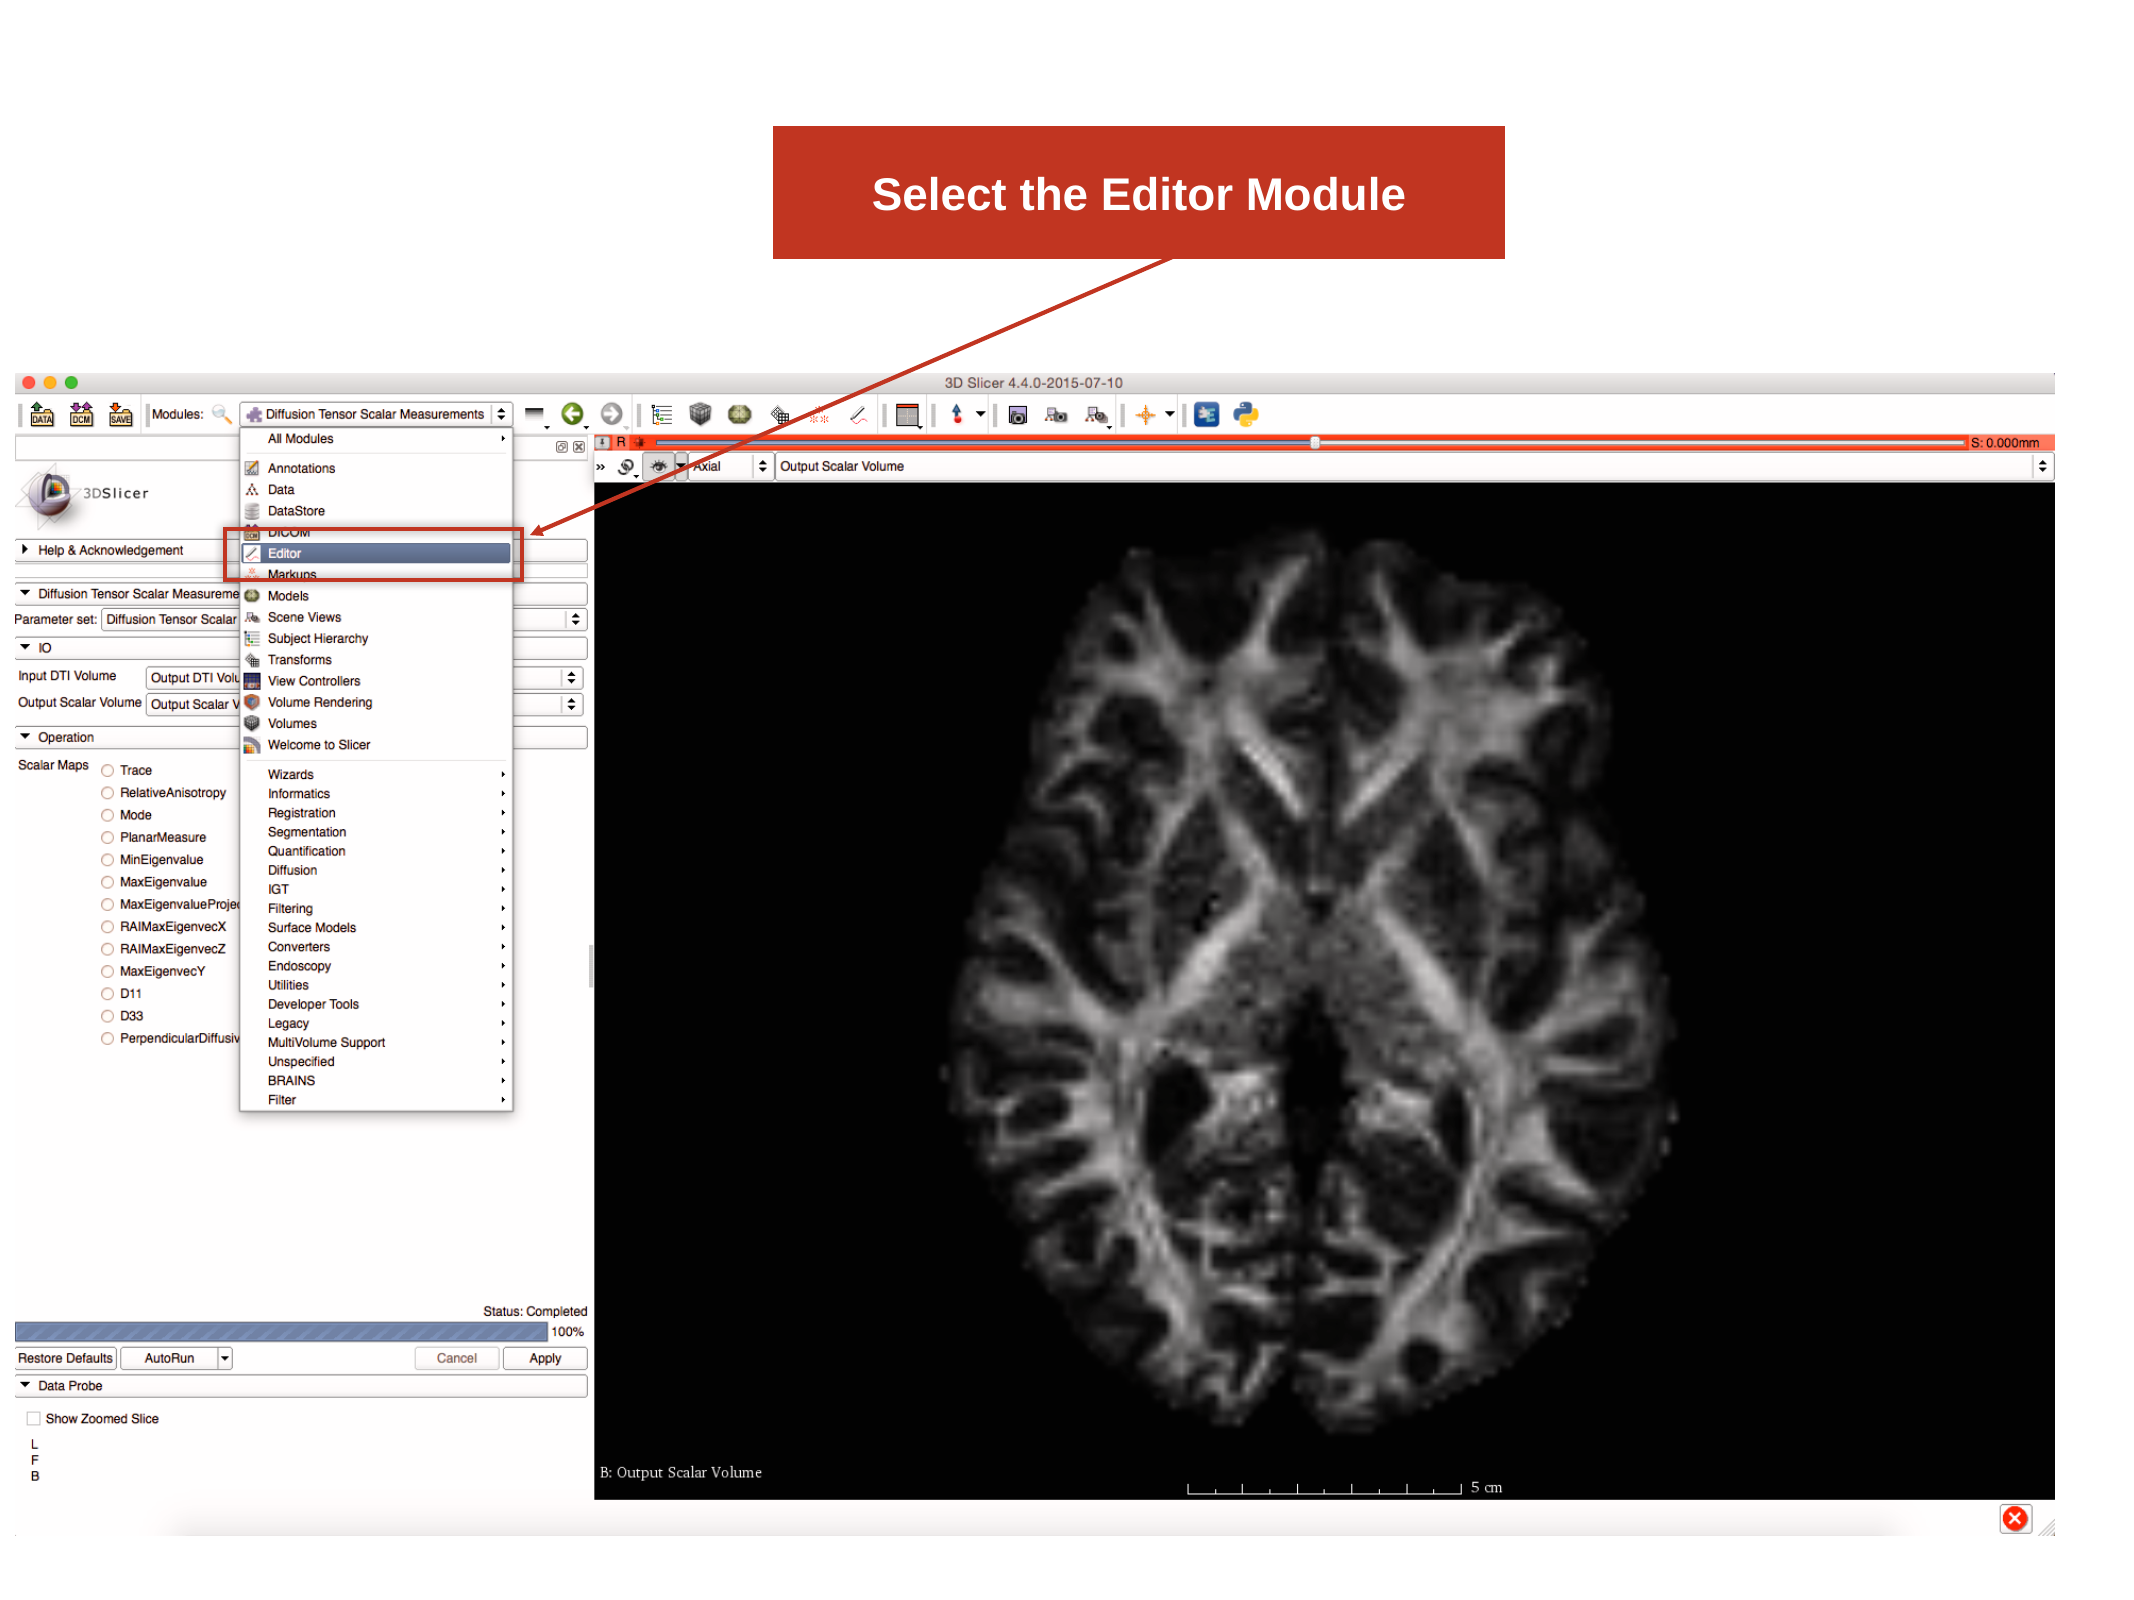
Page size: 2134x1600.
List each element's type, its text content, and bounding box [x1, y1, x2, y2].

title Select the Editor Module [776, 129, 1502, 256]
picture [15, 372, 2055, 1536]
